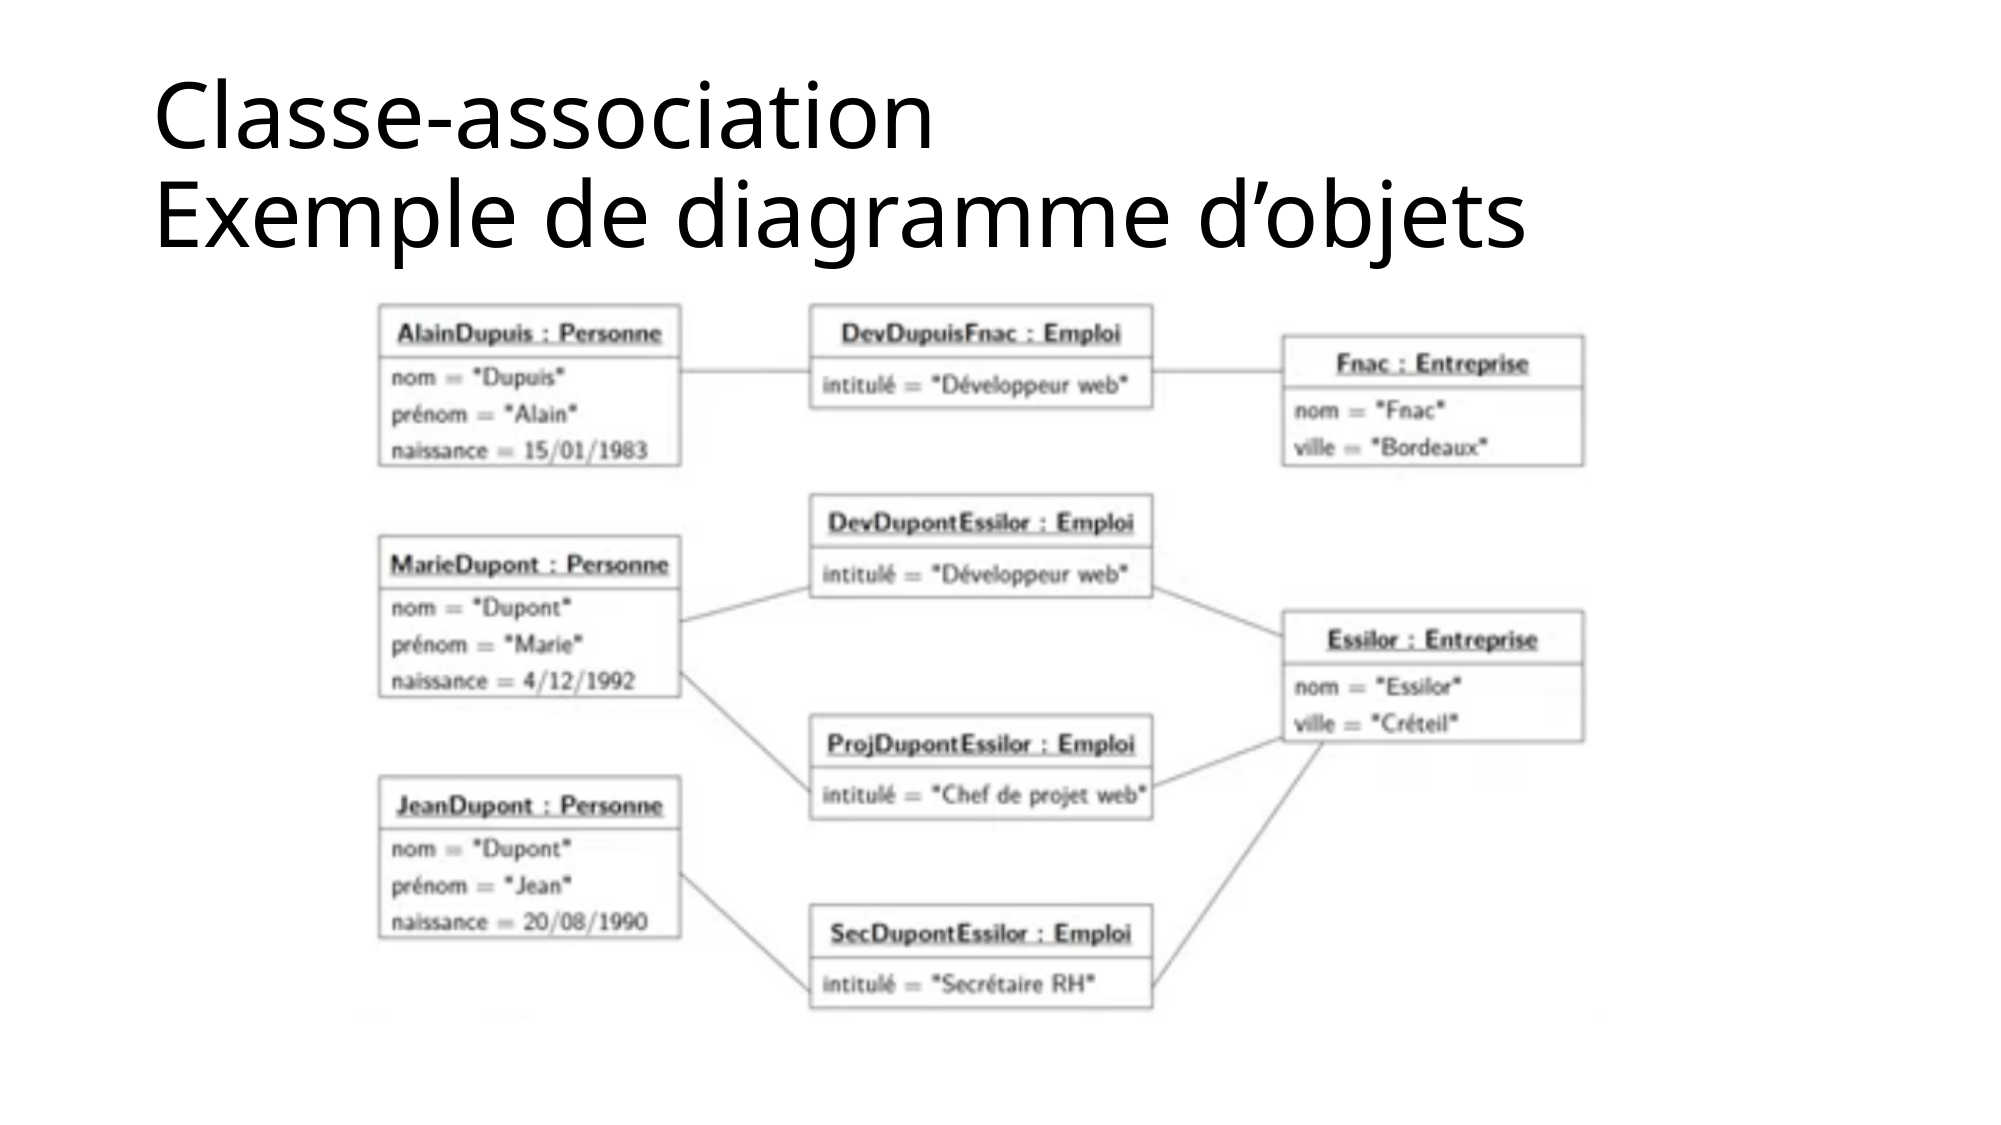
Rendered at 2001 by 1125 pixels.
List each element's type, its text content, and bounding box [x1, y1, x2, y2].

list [346, 291, 1610, 1019]
title Classe-association Exemple de diagramme d’objets [137, 59, 1863, 278]
